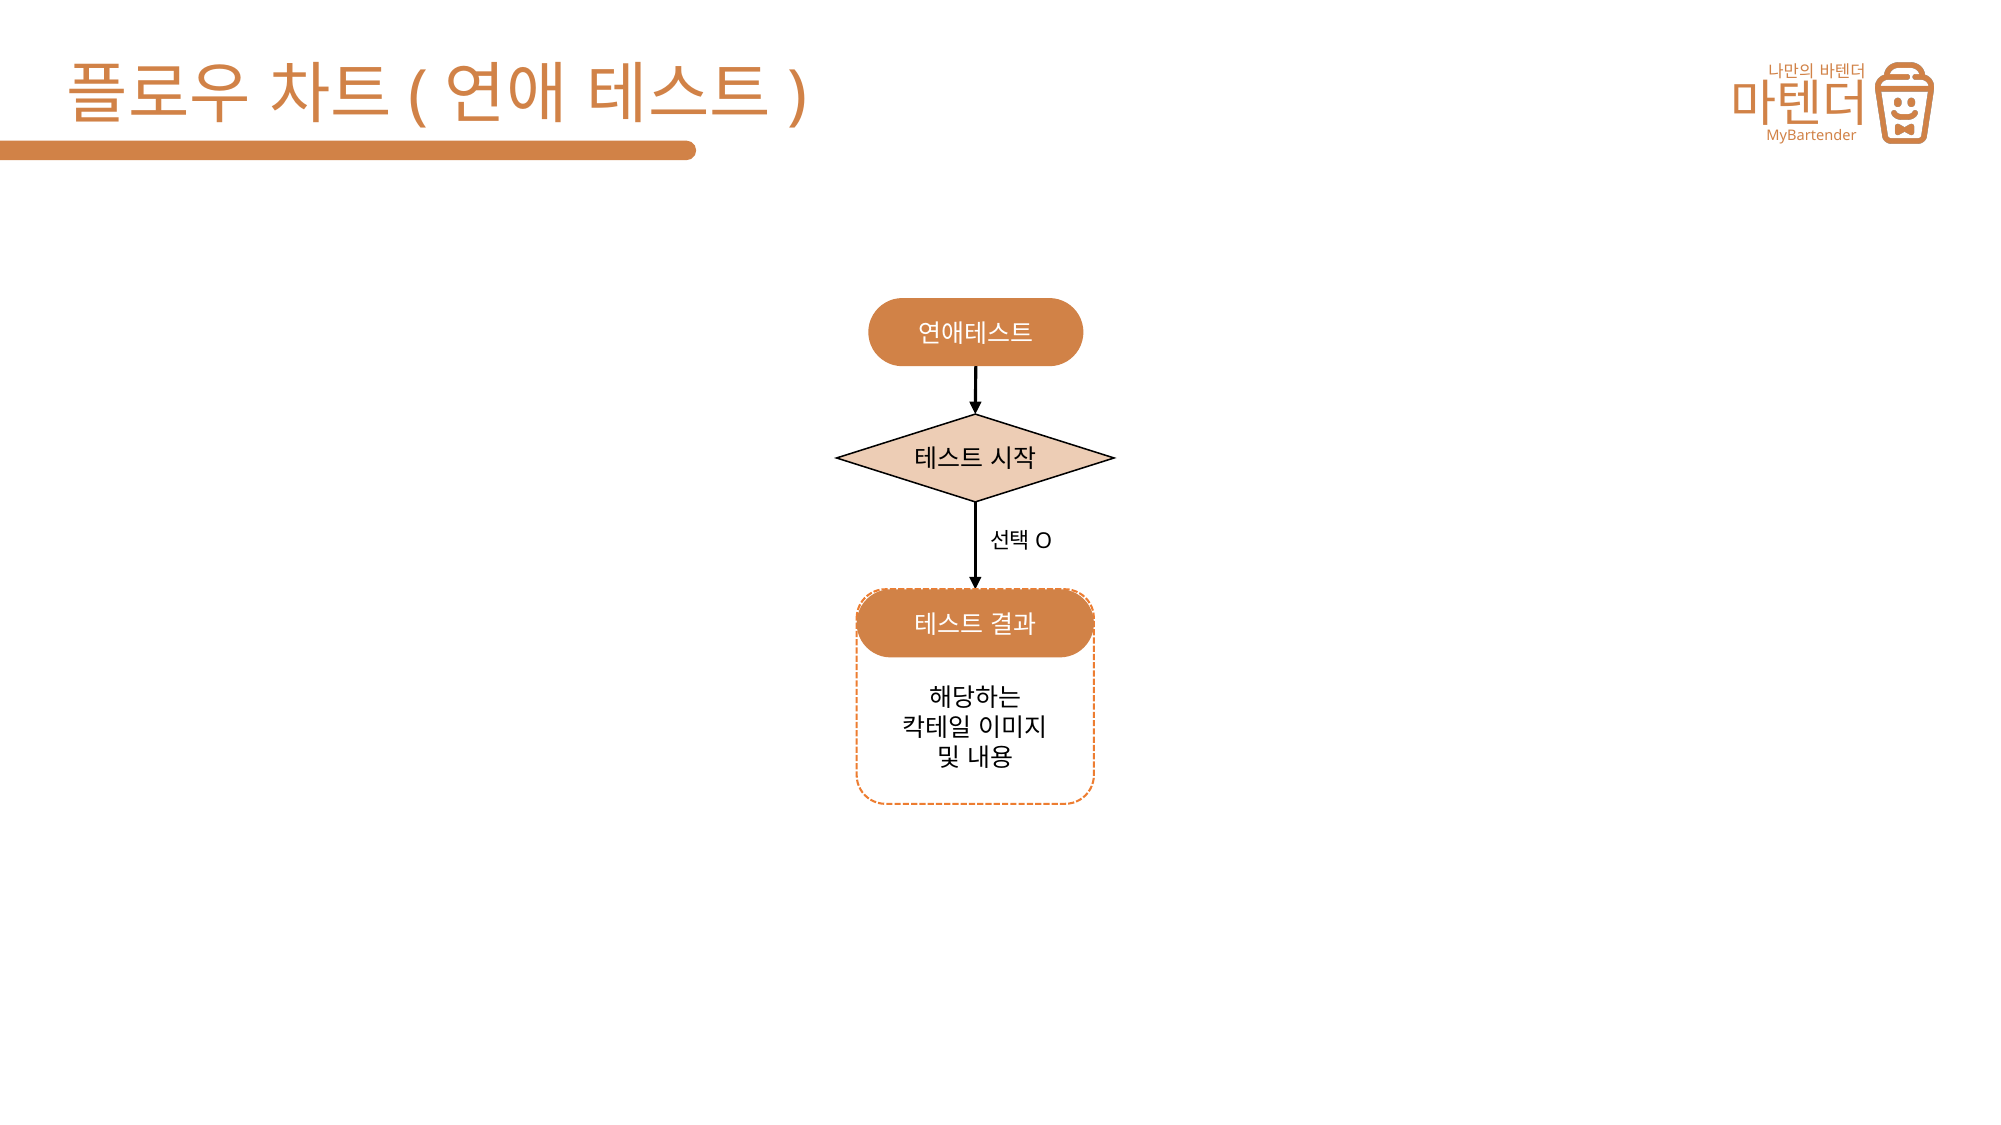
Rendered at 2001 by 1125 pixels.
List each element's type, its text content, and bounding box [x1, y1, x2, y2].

text_box 테스트 결과 [855, 588, 1095, 659]
text_box 선택O [977, 518, 1137, 560]
text_box 플로우 차트(연애 테스트) [51, 43, 822, 139]
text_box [1721, 52, 1934, 152]
text_box 테스트 시작 [833, 413, 1118, 503]
text_box 해당하는 칵테일 이미지 및 내용 [855, 630, 1095, 805]
text_box 연애테스트 [867, 297, 1085, 368]
text_box [0, 139, 698, 162]
